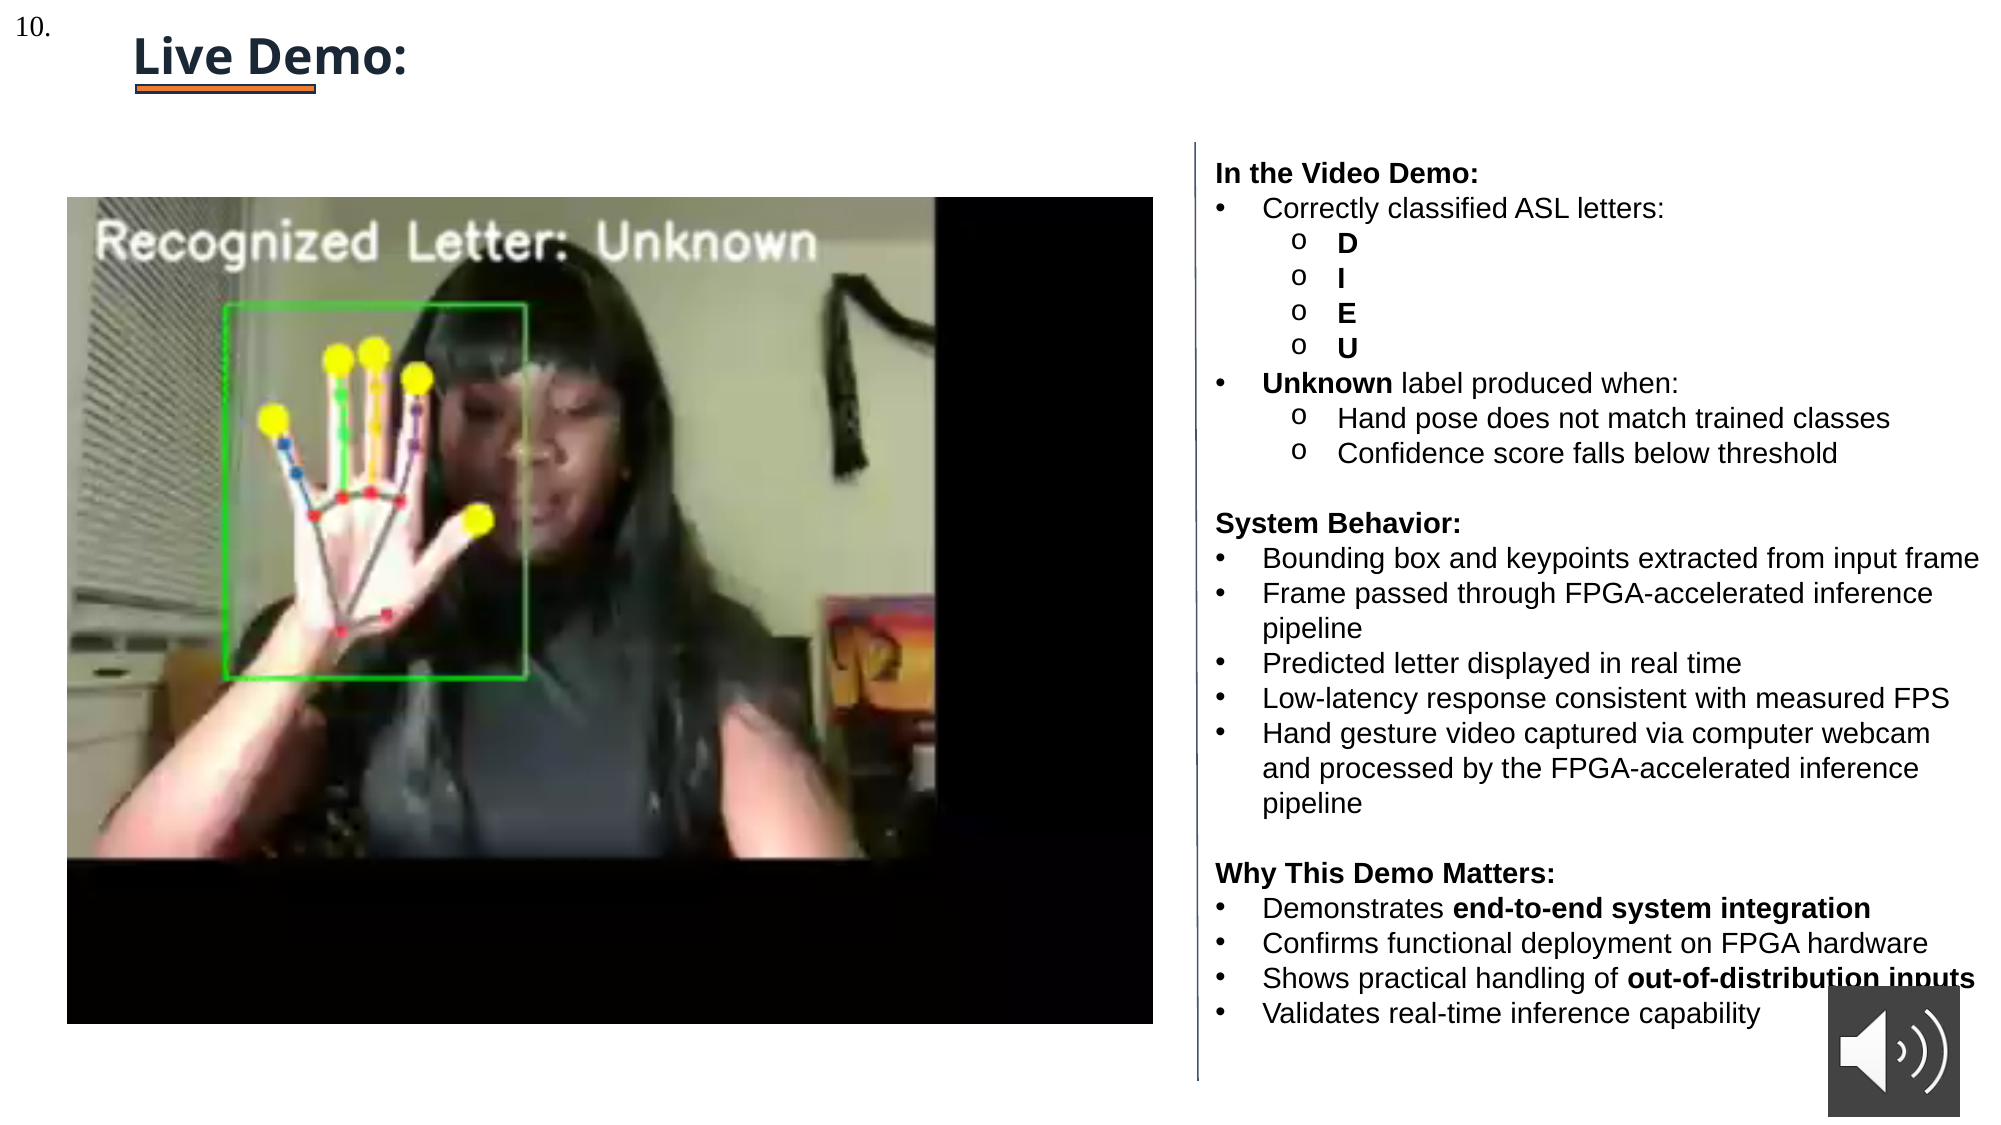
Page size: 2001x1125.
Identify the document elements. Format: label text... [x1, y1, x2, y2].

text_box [66, 196, 1155, 1025]
text_box In the Video Demo: Correctly classified ASL letters: D I E U Unknown label produced when: Hand pose does not match trained classes Confidence score falls below threshold System Behavior: Bounding box and keypoints extracted from input frame Frame passed through FPGA-accelerated inference pipeline Predicted letter displayed in real time Low-latency response consistent with measured FPS Hand gesture video captured via computer webcam and processed by the FPGA-accelerated inference pipeline Why This Demo Matters: Demonstrates end-to-end system integration Confirms functional deployment on FPGA hardware Shows practical handling of out-of-distribution inputs Validates real-time inference capability [1200, 147, 1998, 1107]
picture [1827, 984, 1961, 1119]
text_box 10. [0, 0, 68, 50]
text_box [135, 85, 316, 93]
title Live Demo: [117, 9, 1594, 99]
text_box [1194, 141, 1199, 1081]
